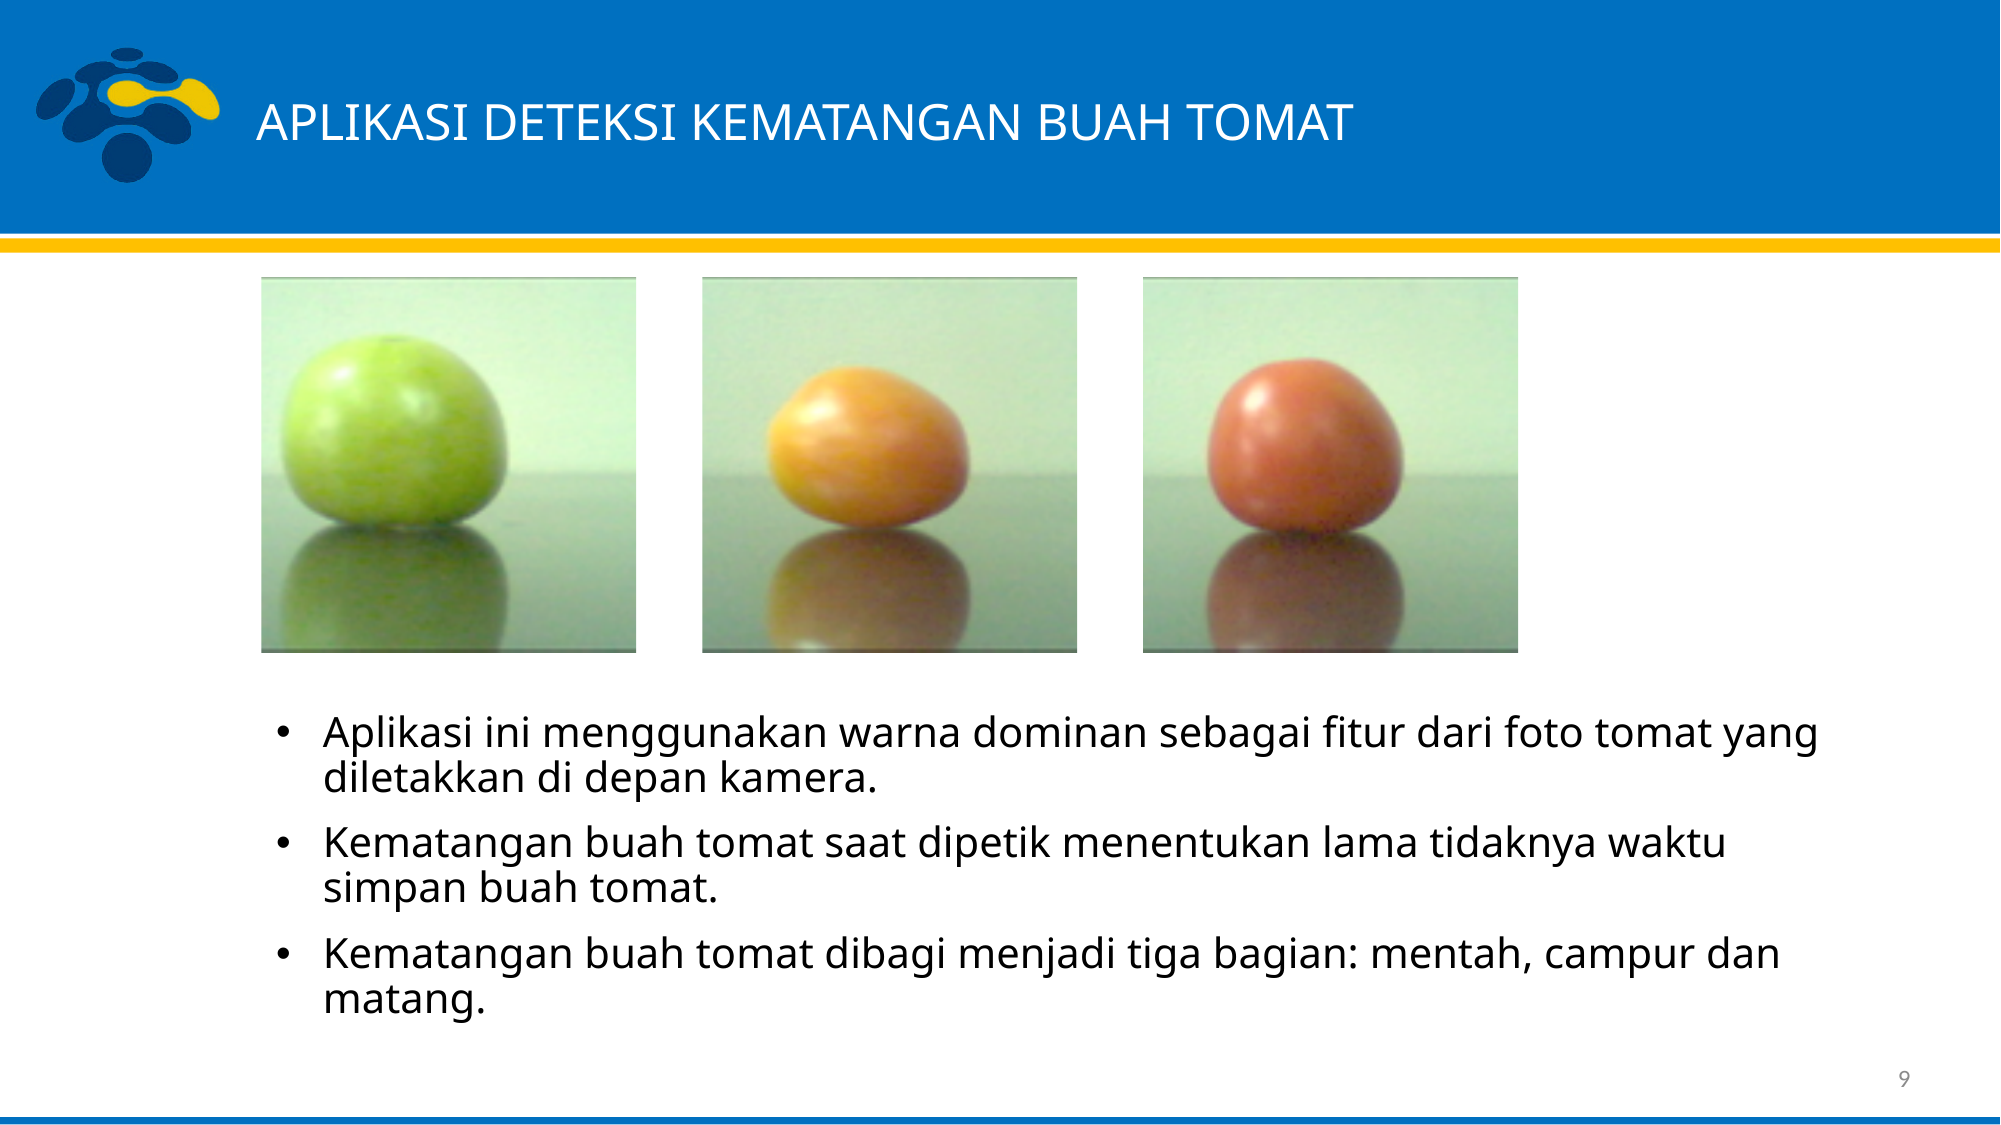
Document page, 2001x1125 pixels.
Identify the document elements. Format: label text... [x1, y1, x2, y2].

slide_number 9 [1475, 1047, 1926, 1108]
picture [261, 277, 637, 653]
text_box Aplikasi ini menggunakan warna dominan sebagai fitur dari foto tomat yang diletakkan di depan kamera. Kematangan buah tomat saat dipetik menentukan lama tidaknya waktu simpan buah tomat. Kematangan buah tomat dibagi menjadi tiga bagian: mentah, campur dan matang. [261, 703, 1851, 1067]
picture [702, 277, 1078, 653]
picture [32, 42, 222, 187]
text_box APLIKASI DETEKSI KEMATANGAN BUAH TOMAT [241, 89, 1519, 253]
picture [1143, 277, 1519, 653]
